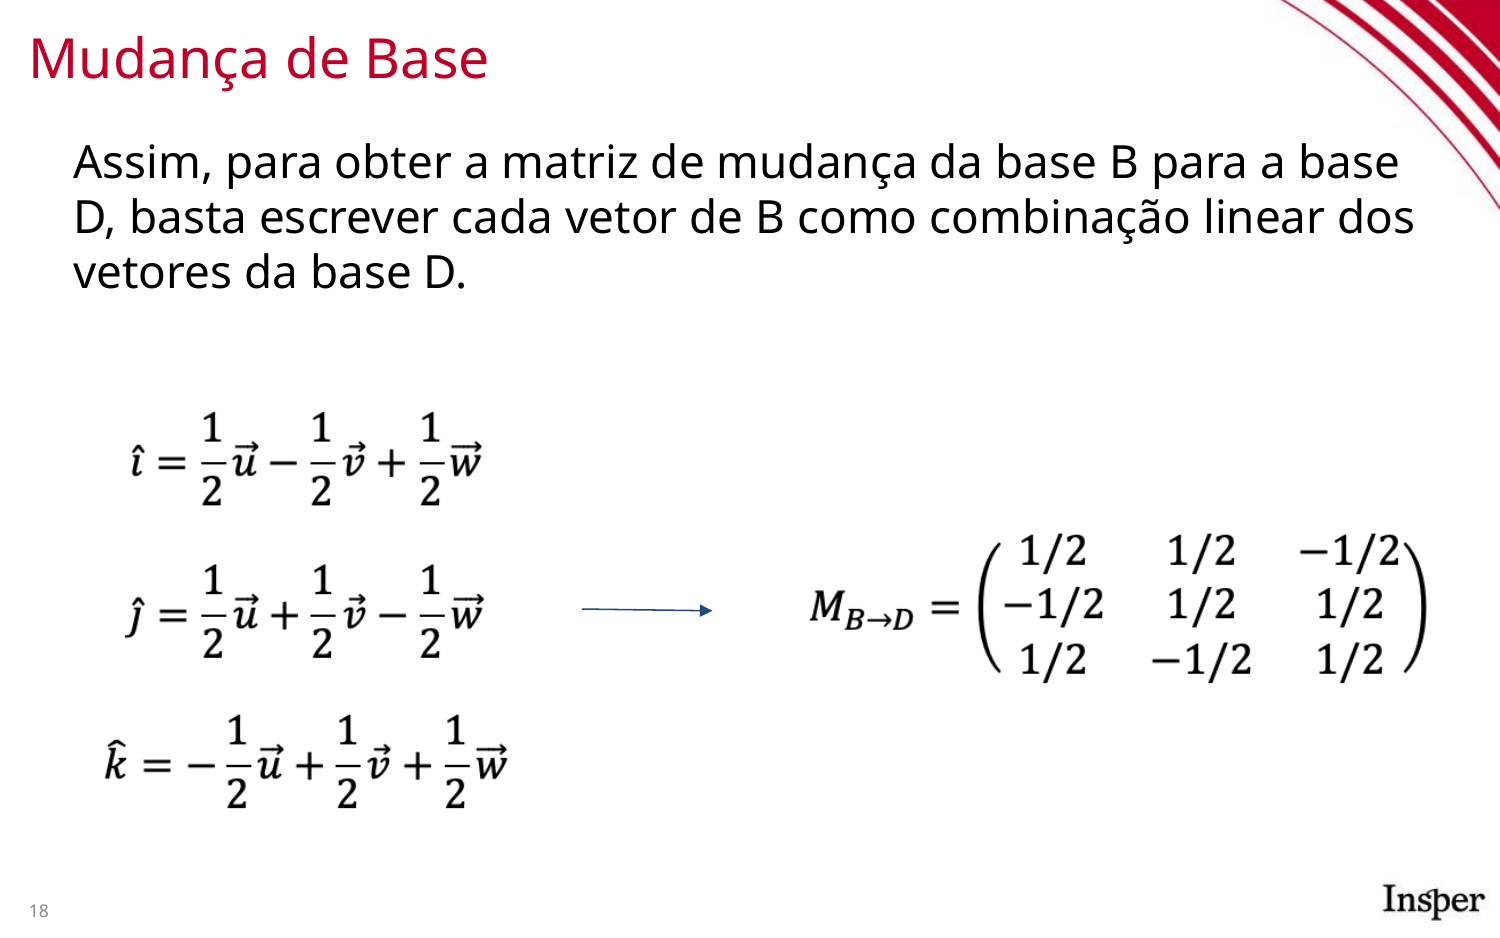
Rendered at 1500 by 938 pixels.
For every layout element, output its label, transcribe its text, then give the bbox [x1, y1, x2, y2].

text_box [581, 608, 713, 612]
text_box Assim, para obter a matriz de mudança da base B para a base D, basta escrever cada vetor de B como combinação linear dos vetores da base D. [58, 125, 1442, 331]
picture [58, 0, 1500, 938]
title Mudança de Base [13, 15, 1397, 101]
slide_number 18 [0, 887, 78, 938]
